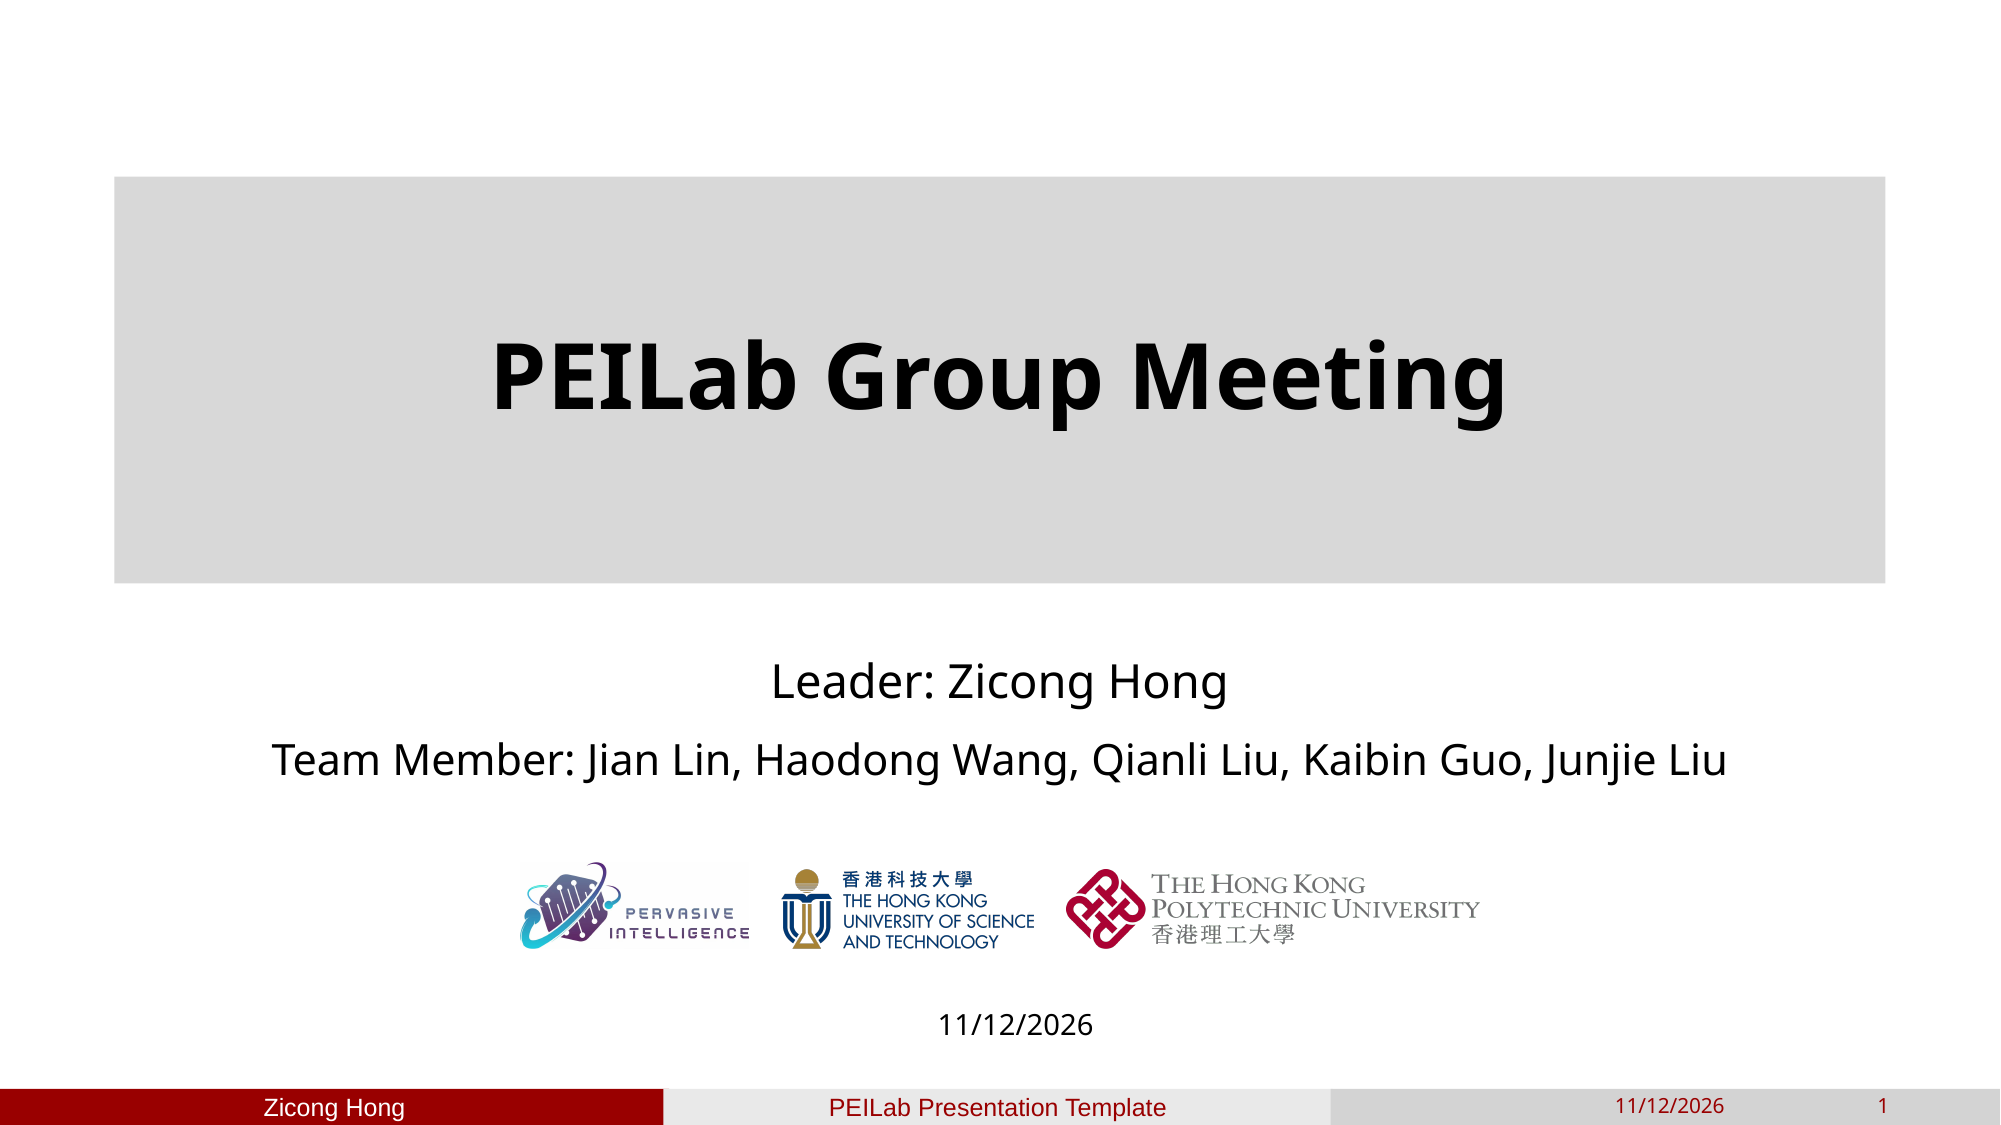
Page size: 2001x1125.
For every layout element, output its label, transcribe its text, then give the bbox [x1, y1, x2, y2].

subtitle Leader: Zicong Hong Team Member: Jian Lin, Haodong Wang, Qianli Liu, Kaibin Guo, Junjie Liu [249, 562, 1750, 835]
title PEILab Group Meeting [249, 184, 1750, 562]
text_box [520, 862, 1480, 949]
text_box [922, 998, 1109, 1054]
